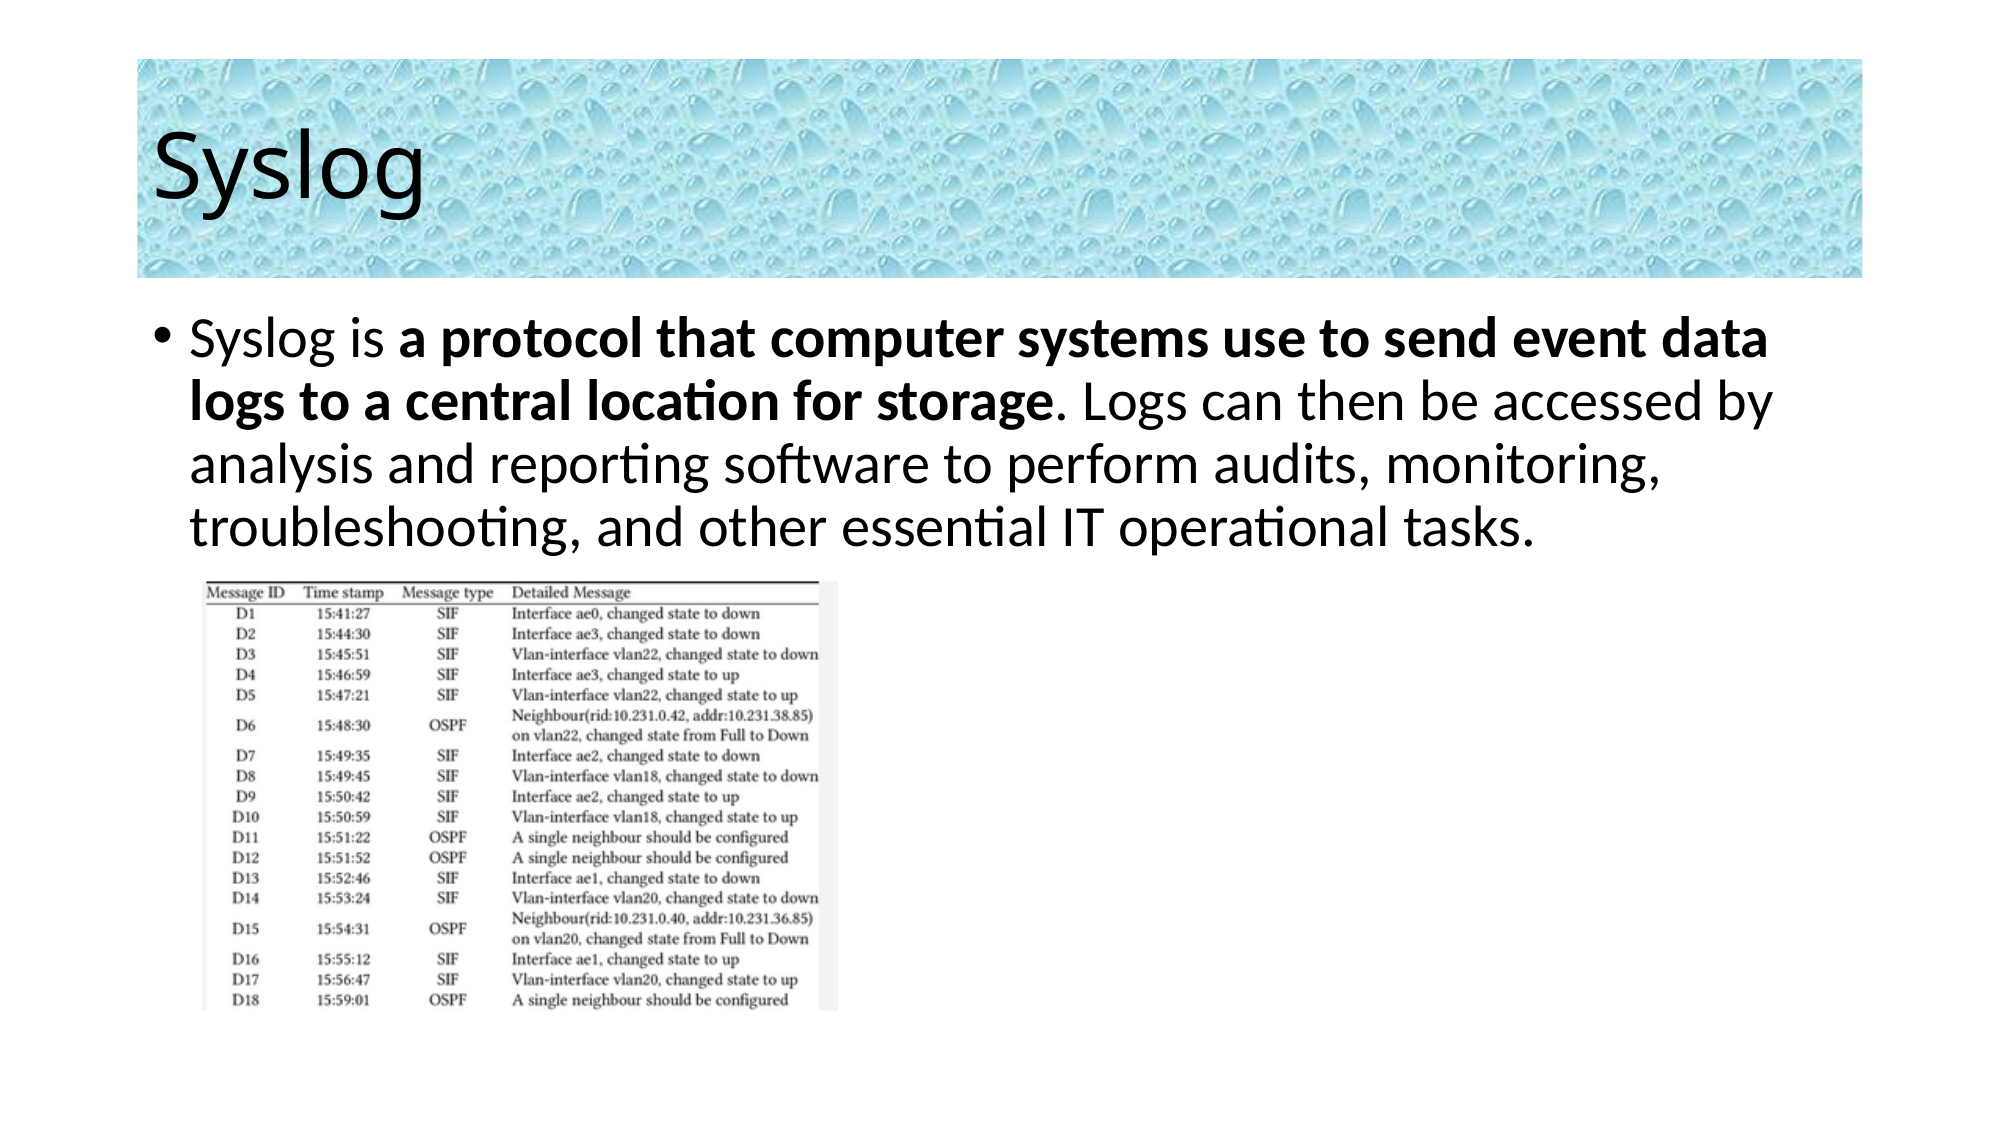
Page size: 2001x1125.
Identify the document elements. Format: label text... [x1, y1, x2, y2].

picture [202, 566, 838, 1014]
list Syslog is a protocol that computer systems use to send event data logs to a central location for storage. Logs can then be accessed by analysis and reporting software to perform audits, monitoring, troubleshooting, and other essential IT operational tasks. [137, 299, 1863, 1014]
title Syslog [137, 59, 1863, 278]
